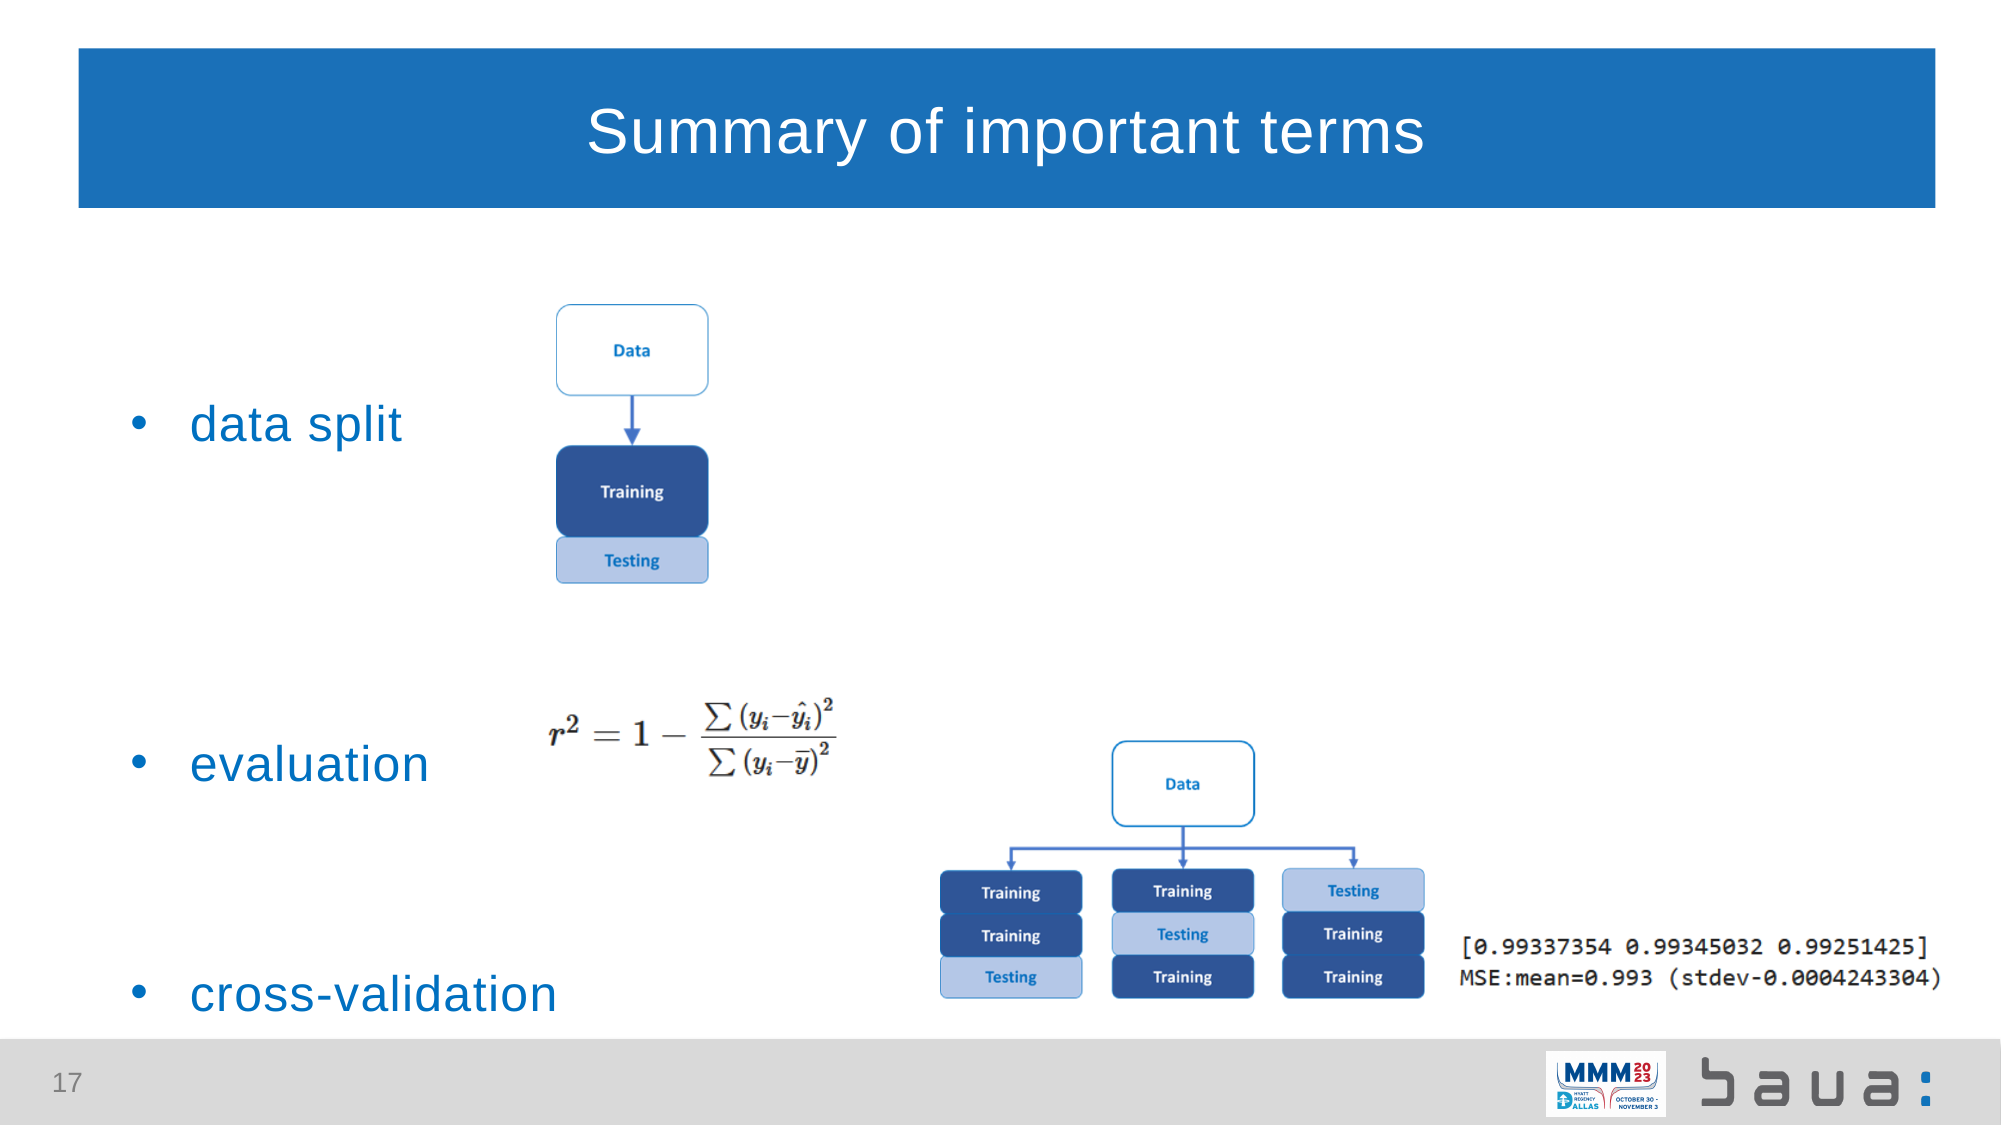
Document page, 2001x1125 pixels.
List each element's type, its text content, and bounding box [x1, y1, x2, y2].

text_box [115, 663, 1124, 809]
slide_number 17 [51, 1051, 141, 1112]
title Summary of important terms [78, 48, 1936, 208]
picture [1545, 1050, 1666, 1117]
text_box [115, 709, 1951, 1012]
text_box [115, 286, 1124, 594]
